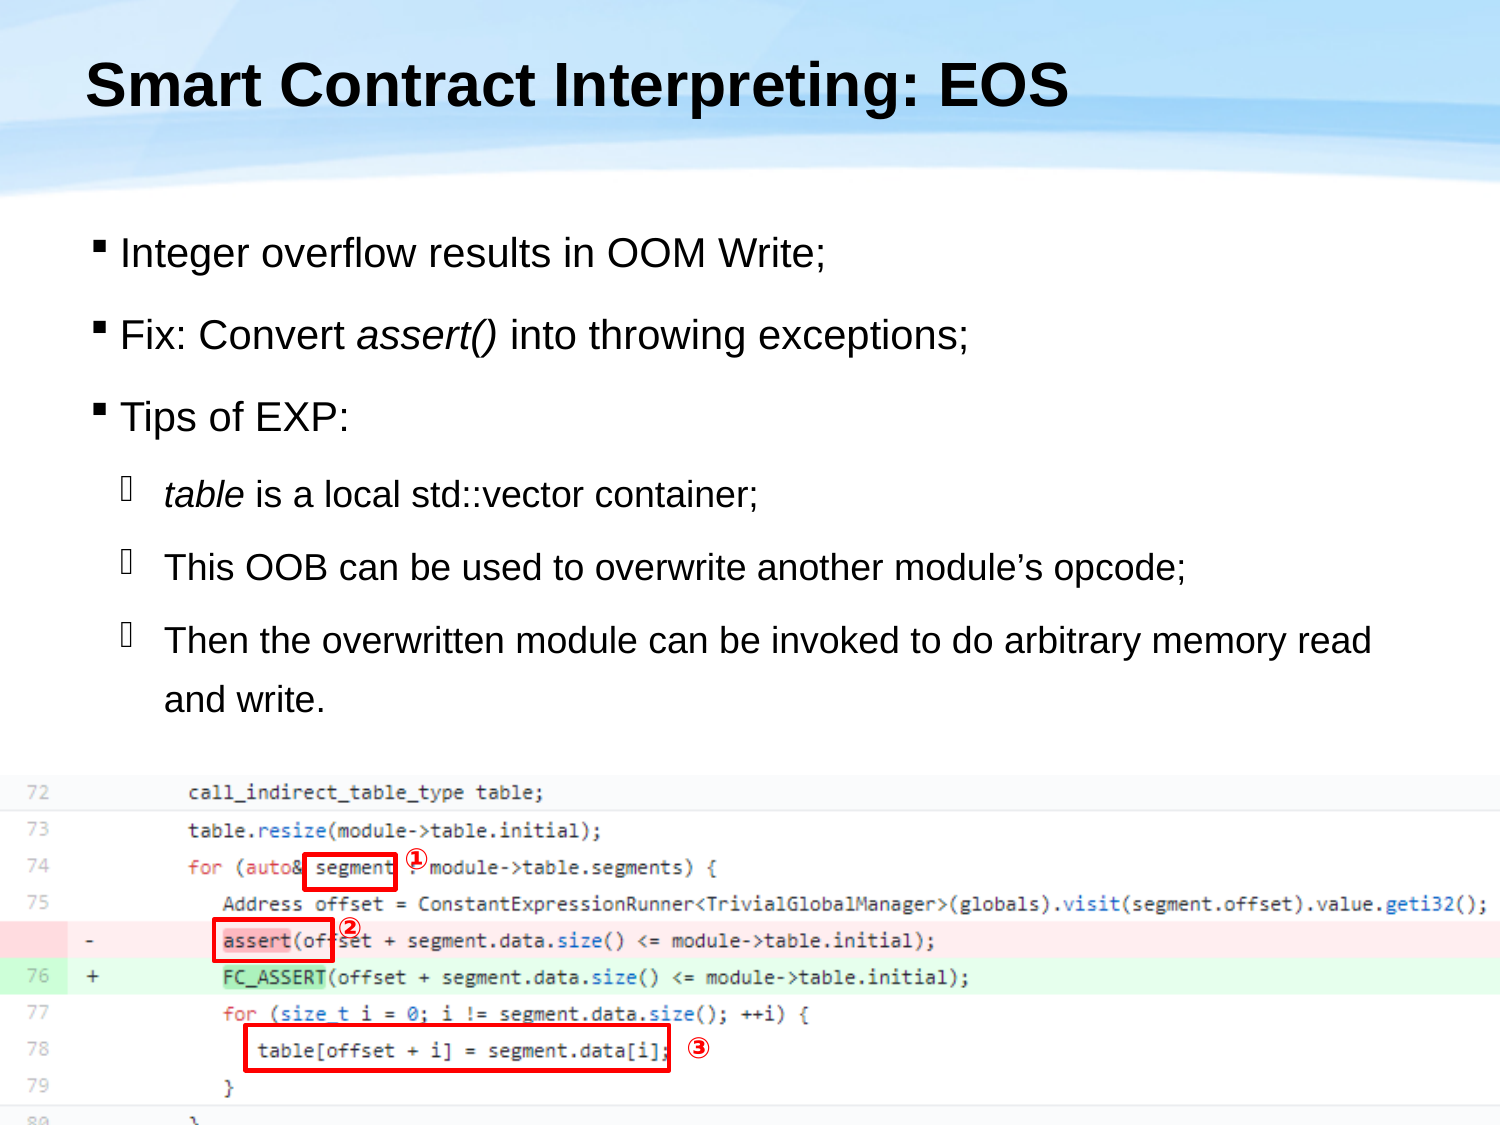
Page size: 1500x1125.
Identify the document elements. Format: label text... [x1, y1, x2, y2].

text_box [0, 775, 1500, 1125]
title Smart Contract Interpreting: EOS [70, 28, 1421, 144]
list Integer overflow results in OOM Write; Fix: Convert assert() into throwing exceptions; Tips of EXP: table is a local std::vector container; This OOB can be used to overwrite another module’s opcode; Then the overwritten module can be invoked to do arbitrary memory read and write. [75, 203, 1425, 775]
picture [0, 0, 1500, 775]
